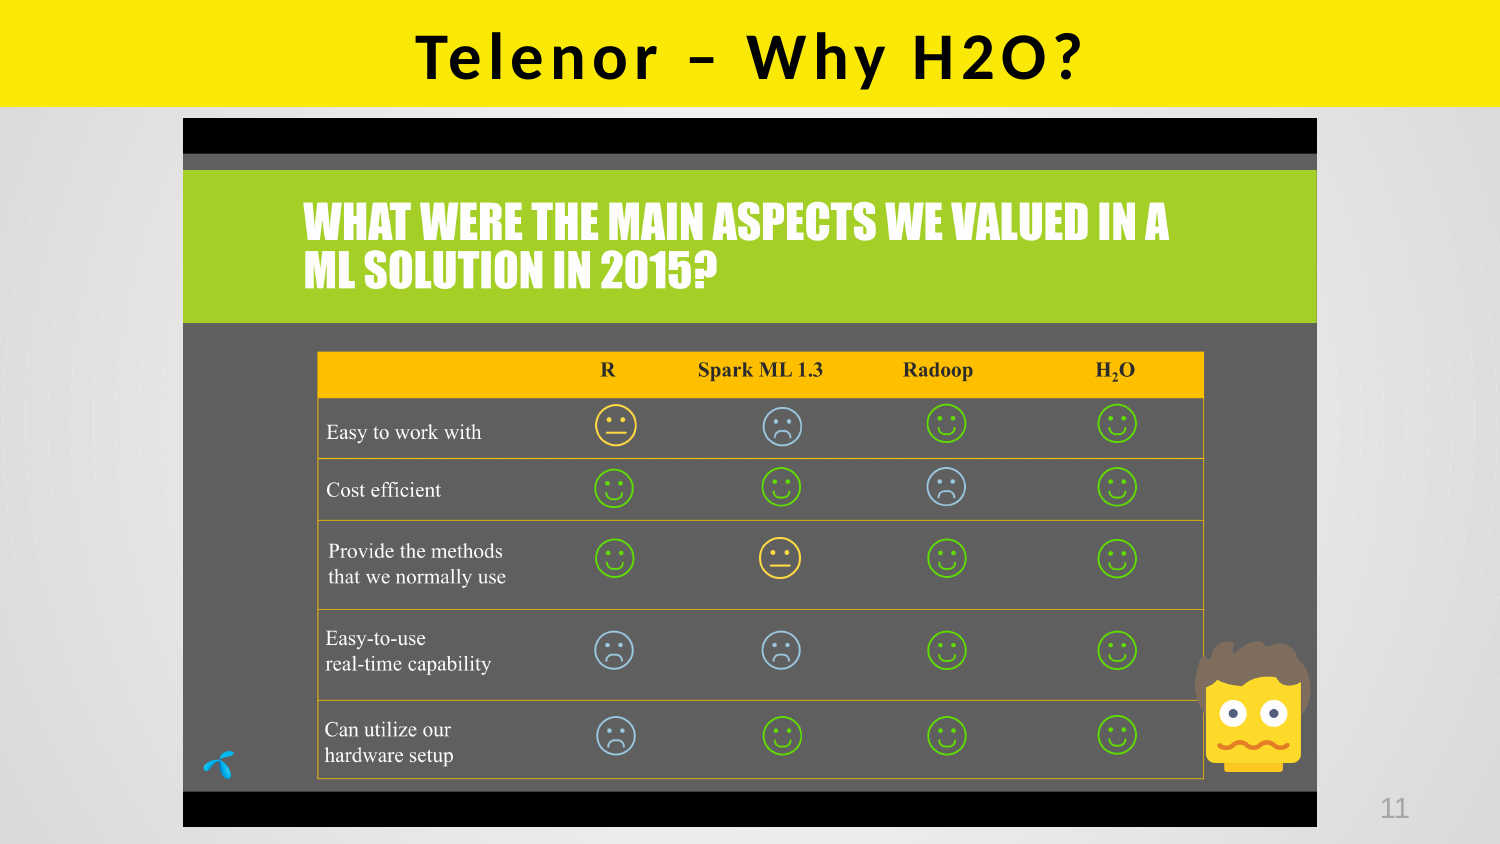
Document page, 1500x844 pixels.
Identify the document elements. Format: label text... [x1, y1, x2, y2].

title Telenor – Why H2O? [75, 0, 1425, 108]
slide_number 11 [1322, 782, 1425, 827]
picture [182, 117, 1318, 828]
